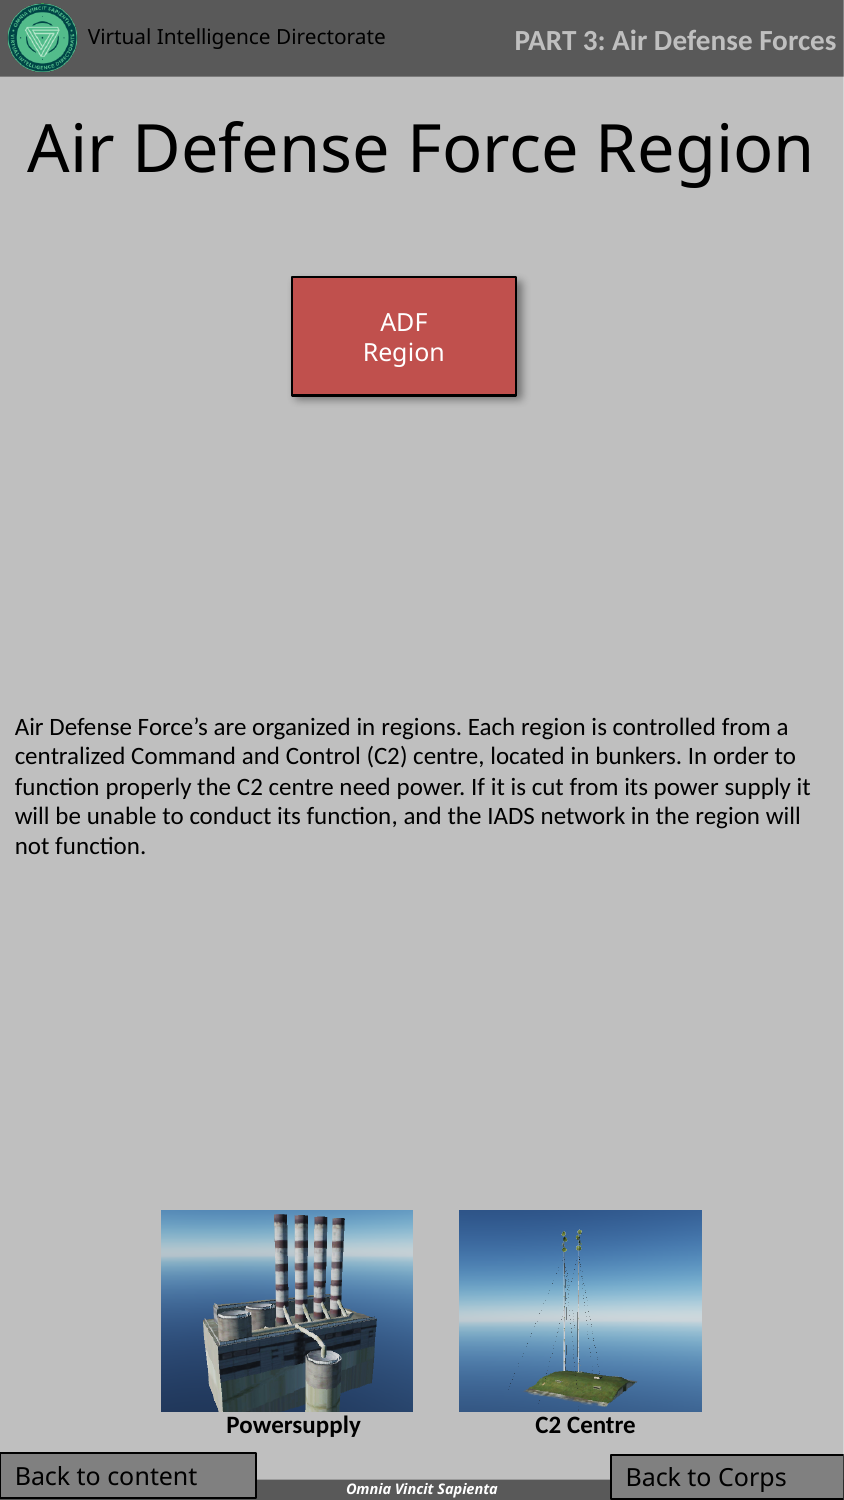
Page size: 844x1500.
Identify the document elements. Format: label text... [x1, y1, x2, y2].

text_box Back to Corps [610, 1454, 844, 1500]
text_box Air Defense Force’s are organized in regions. Each region is controlled from a centralized Command and Control (C2) centre, located in bunkers. In order to function properly the C2 centre need power. If it is cut from its power supply it will be unable to conduct its function, and the IADS network in the region will not function. [0, 702, 844, 898]
text_box Powersupply [177, 1421, 410, 1447]
picture [459, 1210, 703, 1412]
text_box Back to content [0, 1453, 257, 1498]
title Air Defense Force Region [0, 104, 844, 188]
text_box ADF Region [290, 275, 518, 398]
text_box C2 Centre [469, 1421, 702, 1447]
picture [161, 1210, 413, 1412]
picture [1, 1, 82, 74]
text_box PART 3: Air Defense Forces [488, 0, 844, 77]
